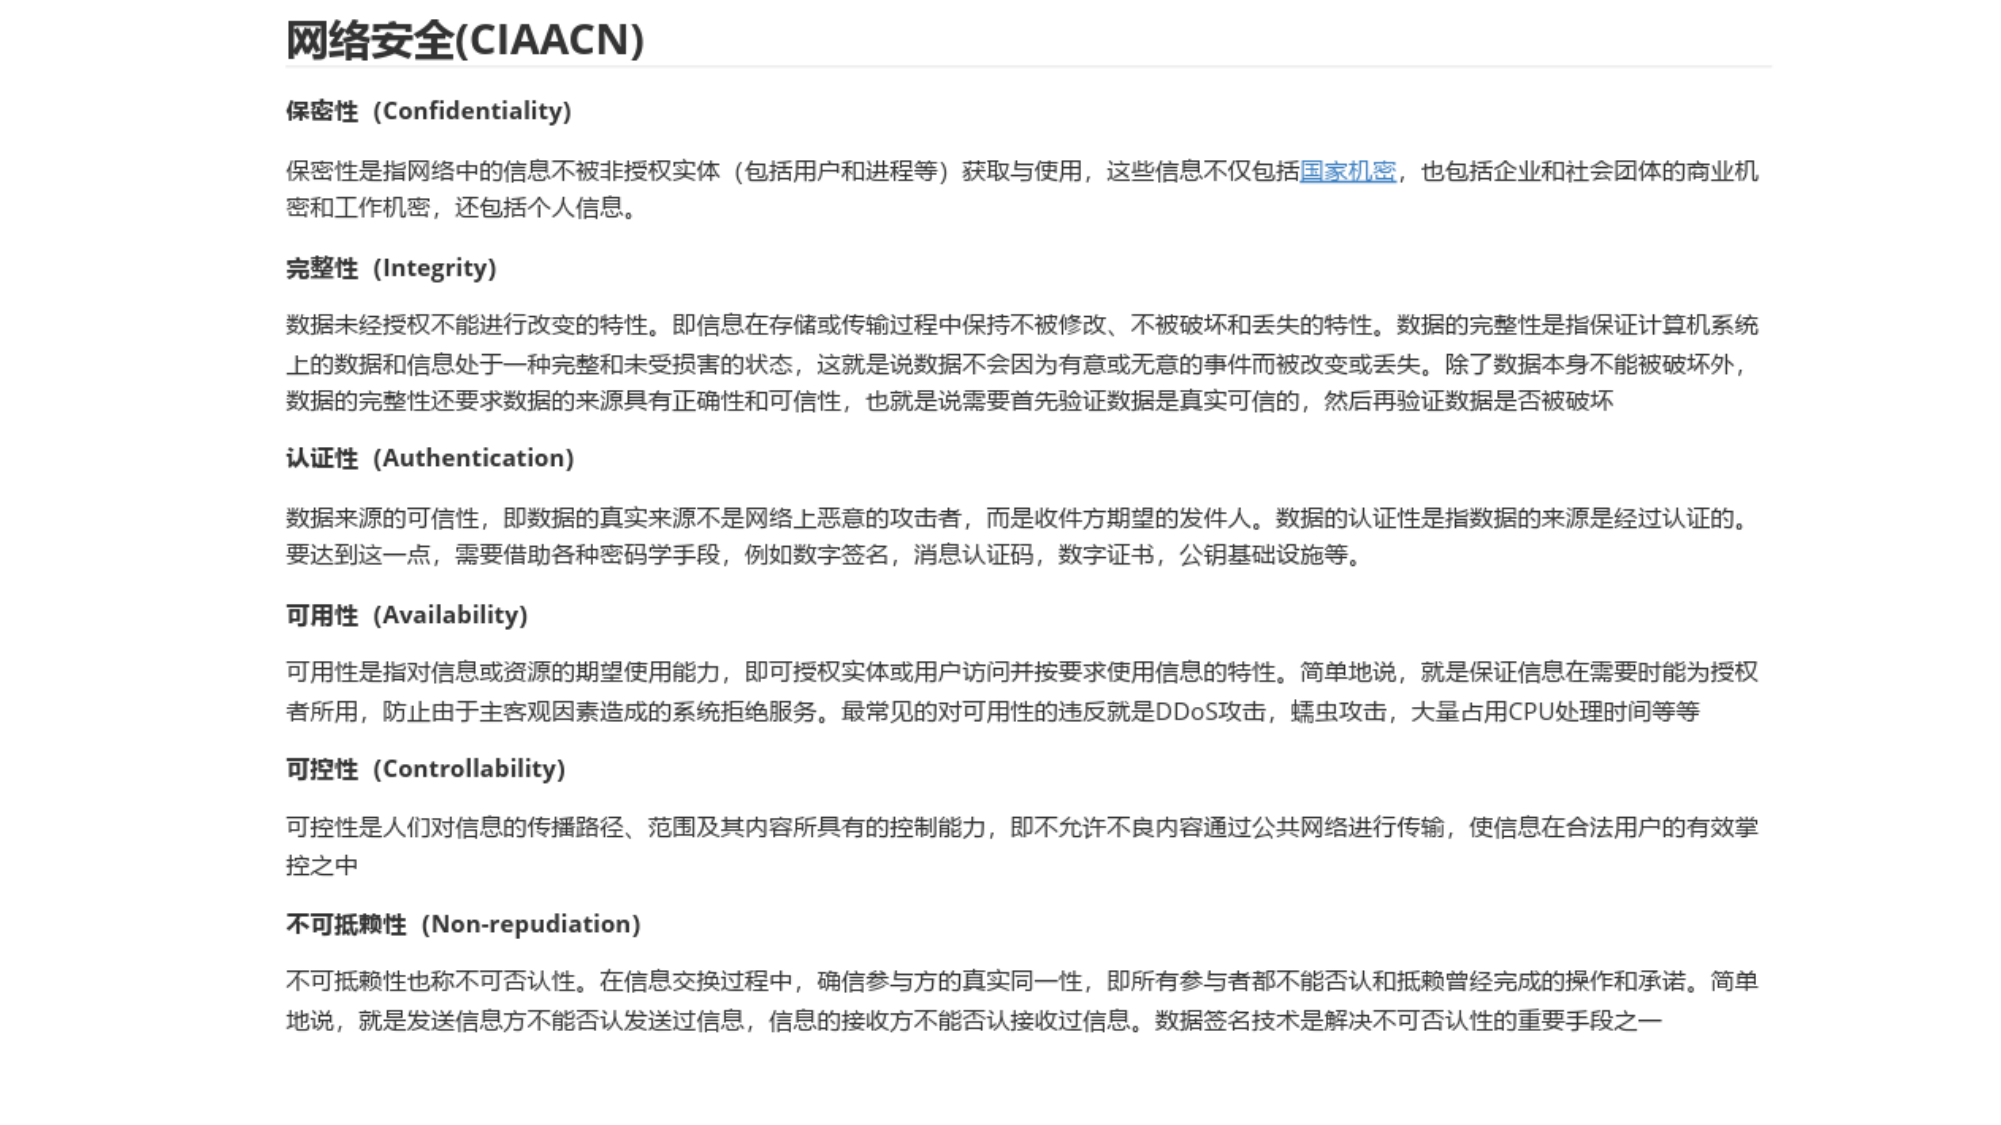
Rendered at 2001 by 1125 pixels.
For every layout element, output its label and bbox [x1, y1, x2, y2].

picture [265, 0, 1840, 1069]
